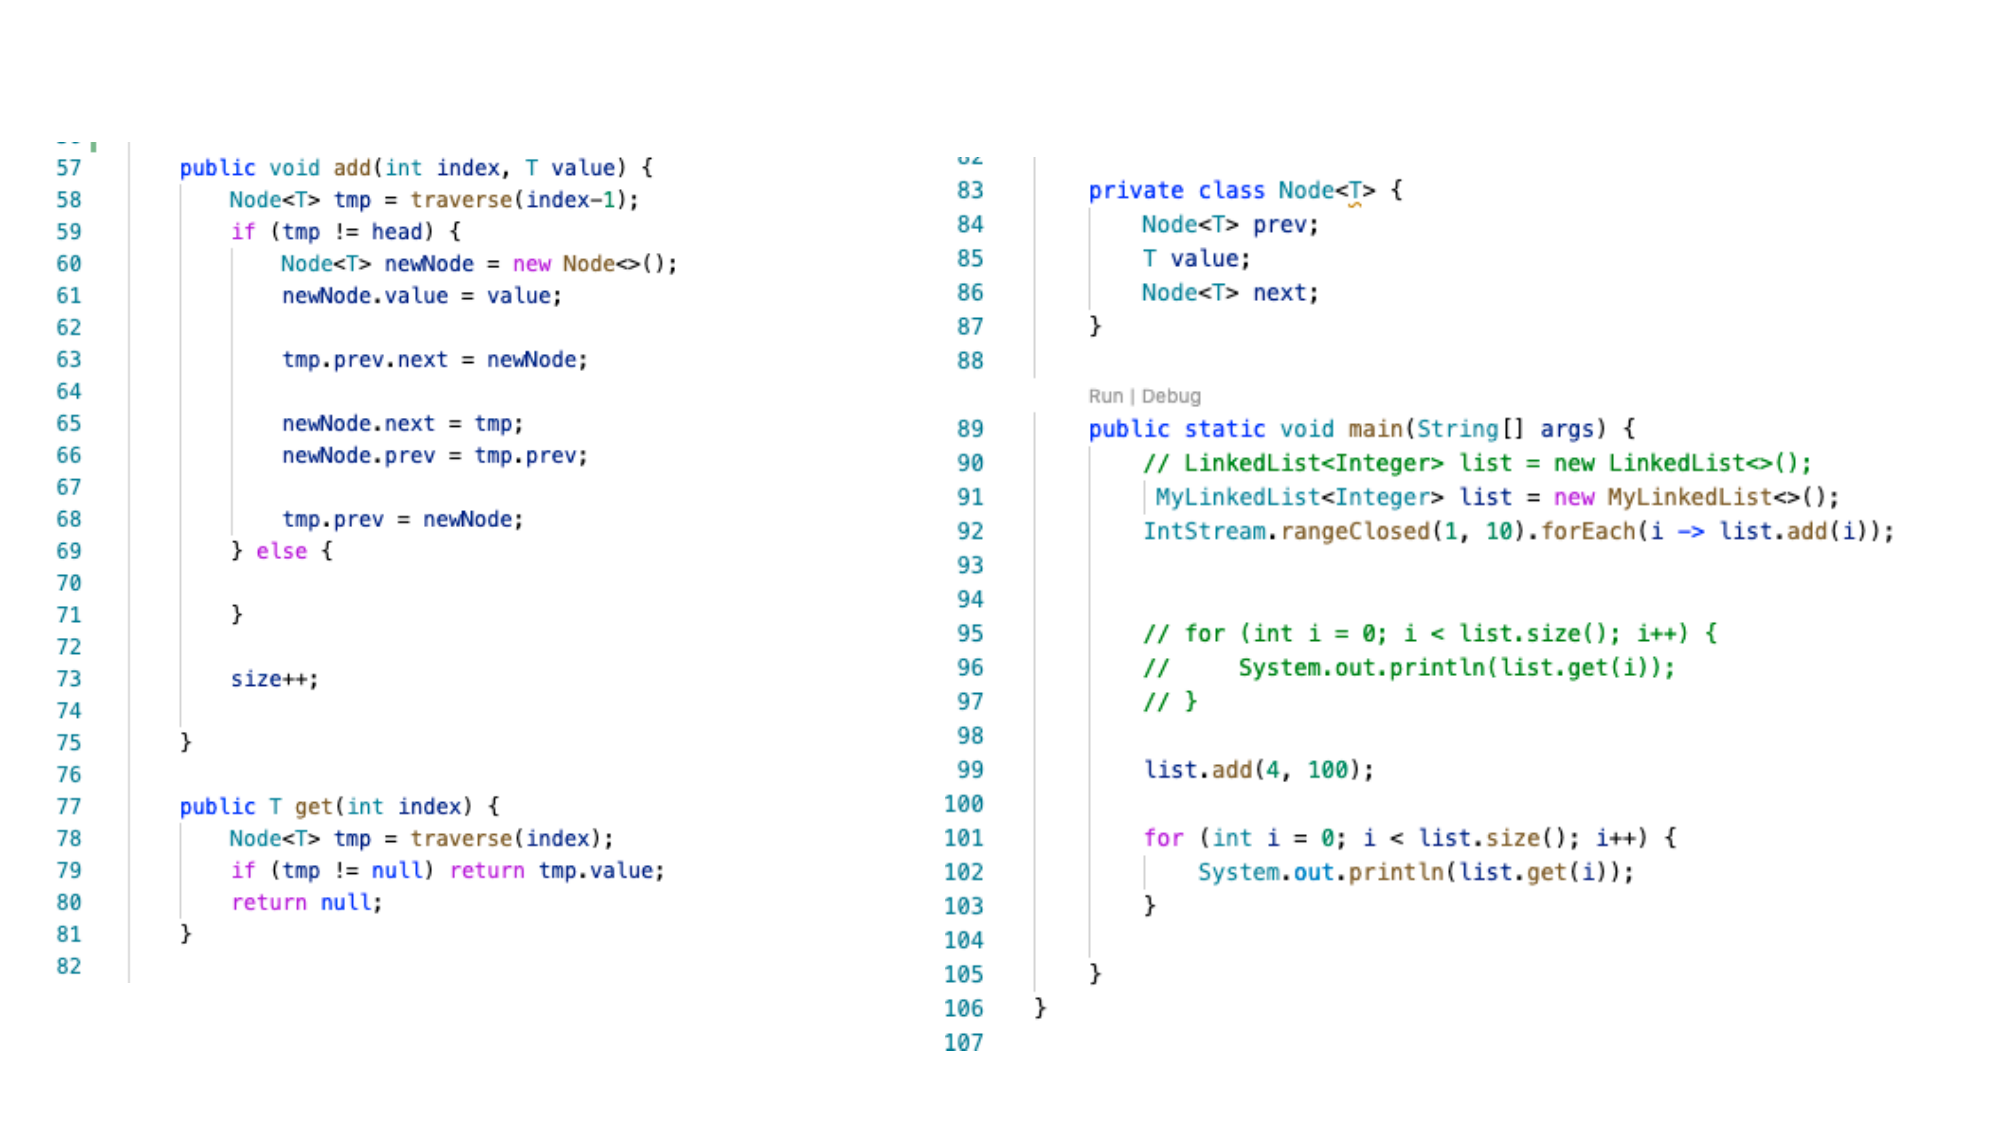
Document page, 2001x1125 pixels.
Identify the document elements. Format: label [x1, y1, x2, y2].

picture [38, 142, 714, 983]
picture [945, 157, 1938, 1051]
